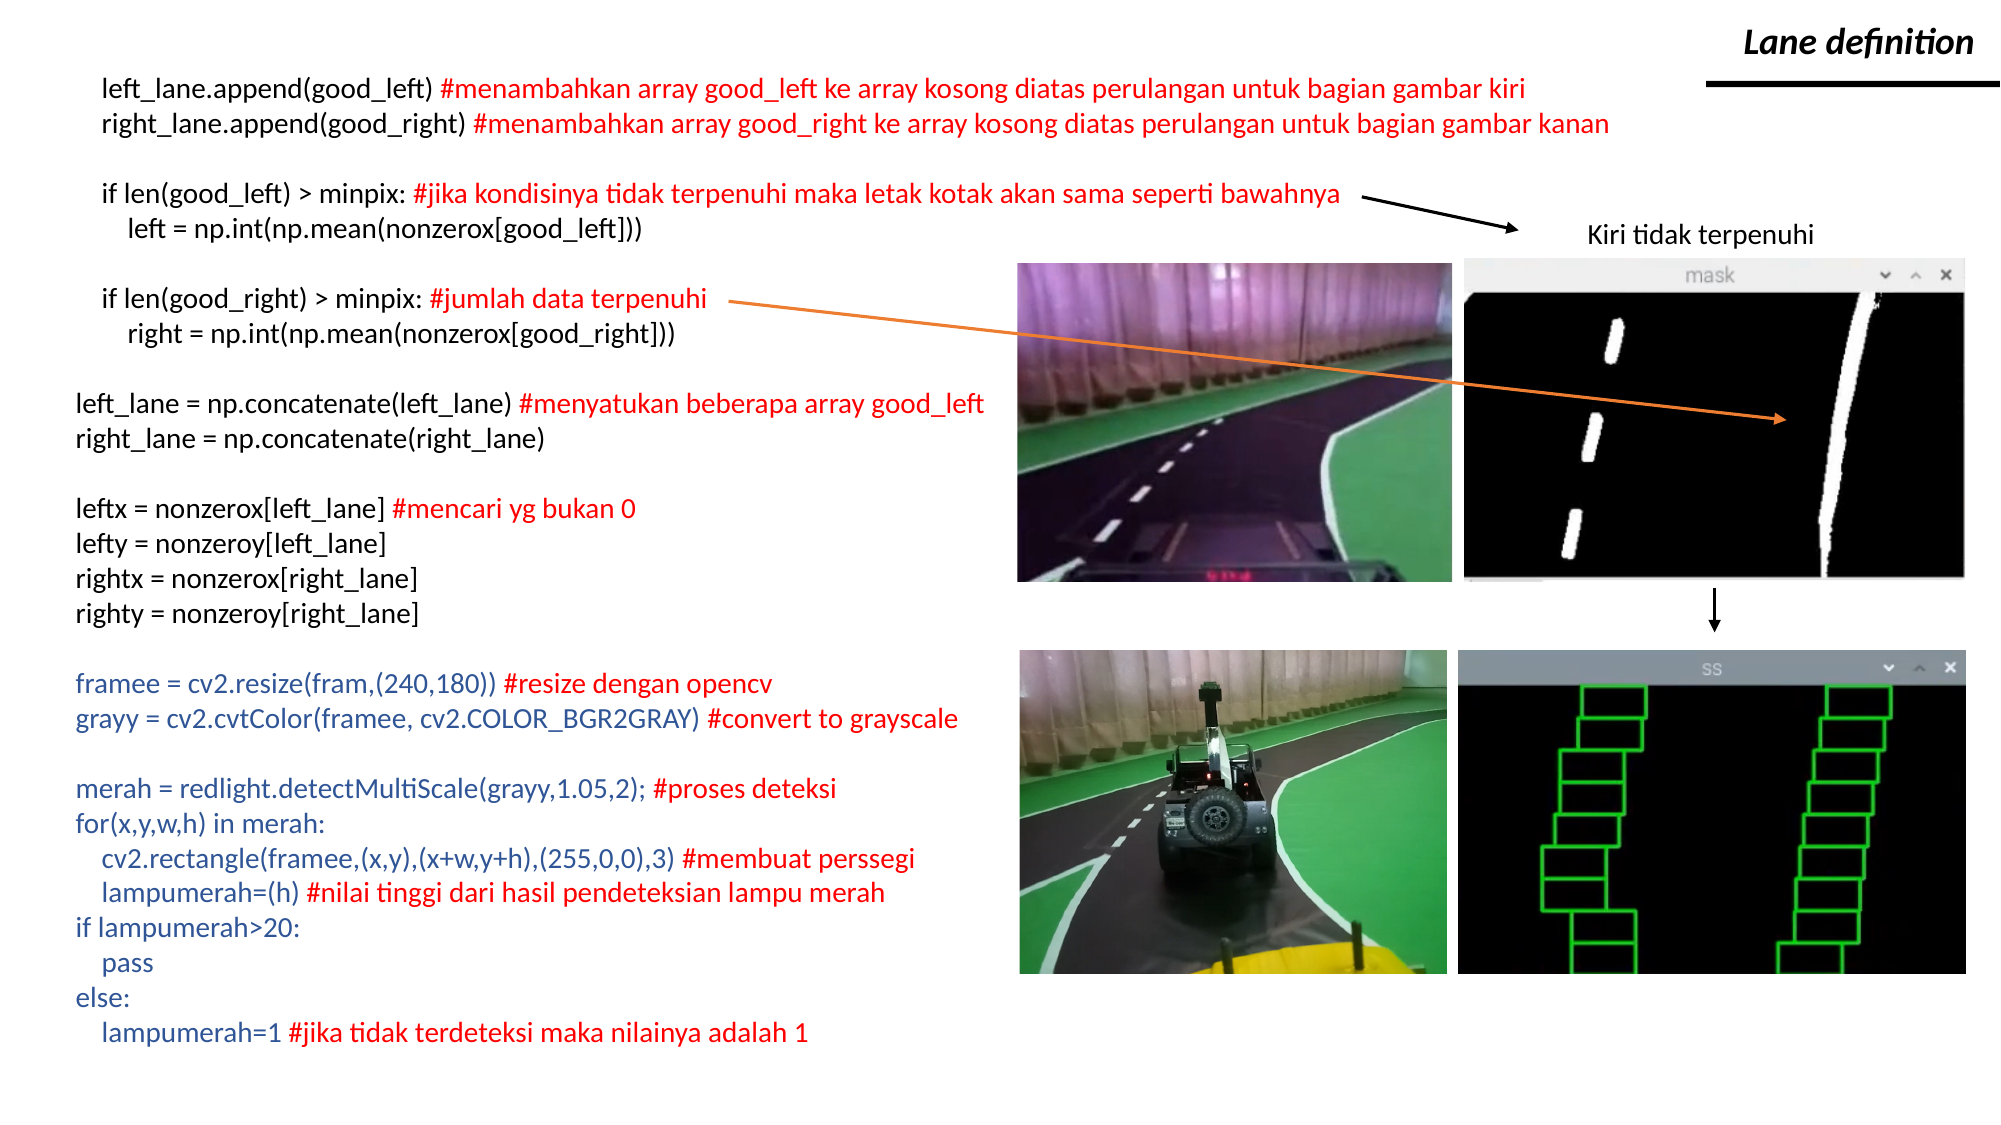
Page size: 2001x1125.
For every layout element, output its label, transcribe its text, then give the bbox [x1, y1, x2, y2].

picture [1017, 421, 1453, 582]
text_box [728, 301, 1787, 421]
picture [1019, 650, 1447, 974]
text_box Lane definition [1194, 10, 1990, 70]
text_box Kiri tidak terpenuhi [1572, 208, 1830, 258]
picture [1458, 650, 1966, 974]
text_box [1361, 196, 1519, 231]
text_box left_lane.append(good_left) #menambahkan array good_left ke array kosong diatas perulangan untuk bagian gambar kiri right_lane.append(good_right) #menambahkan array good_right ke array kosong diatas perulangan untuk bagian gambar kanan if len(good_left) > minpix: #jika kondisinya tidak terpenuhi maka letak kotak akan sama seperti bawahnya left = np.int(np.mean(nonzerox[good_left])) if len(good_right) > minpix: #jumlah data terpenuhi right = np.int(np.mean(nonzerox[good_right])) left_lane = np.concatenate(left_lane) #menyatukan beberapa array good_left right_lane = np.concatenate(right_lane) leftx = nonzerox[left_lane] #mencari yg bukan 0 lefty = nonzeroy[left_lane] rightx = nonzerox[right_lane] righty = nonzeroy[right_lane] framee = cv2.resize(fram,(240,180)) #resize dengan opencv grayy = cv2.cvtColor(framee, cv2.COLOR_BGR2GRAY) #convert to grayscale merah = redlight.detectMultiScale(grayy,1.05,2); #proses deteksi for(x,y,w,h) in merah: cv2.rectangle(framee,(x,y),(x+w,y+h),(255,0,0),3) #membuat perssegi lampumerah=(h) #nilai tinggi dari hasil pendeteksian lampu merah if lampumerah>20: pass else: lampumerah=1 #jika tidak terdeteksi maka nilainya adalah 1 [34, 62, 1863, 1125]
text_box [1863, 80, 2000, 88]
picture [1017, 263, 1453, 301]
picture [1464, 258, 1966, 582]
